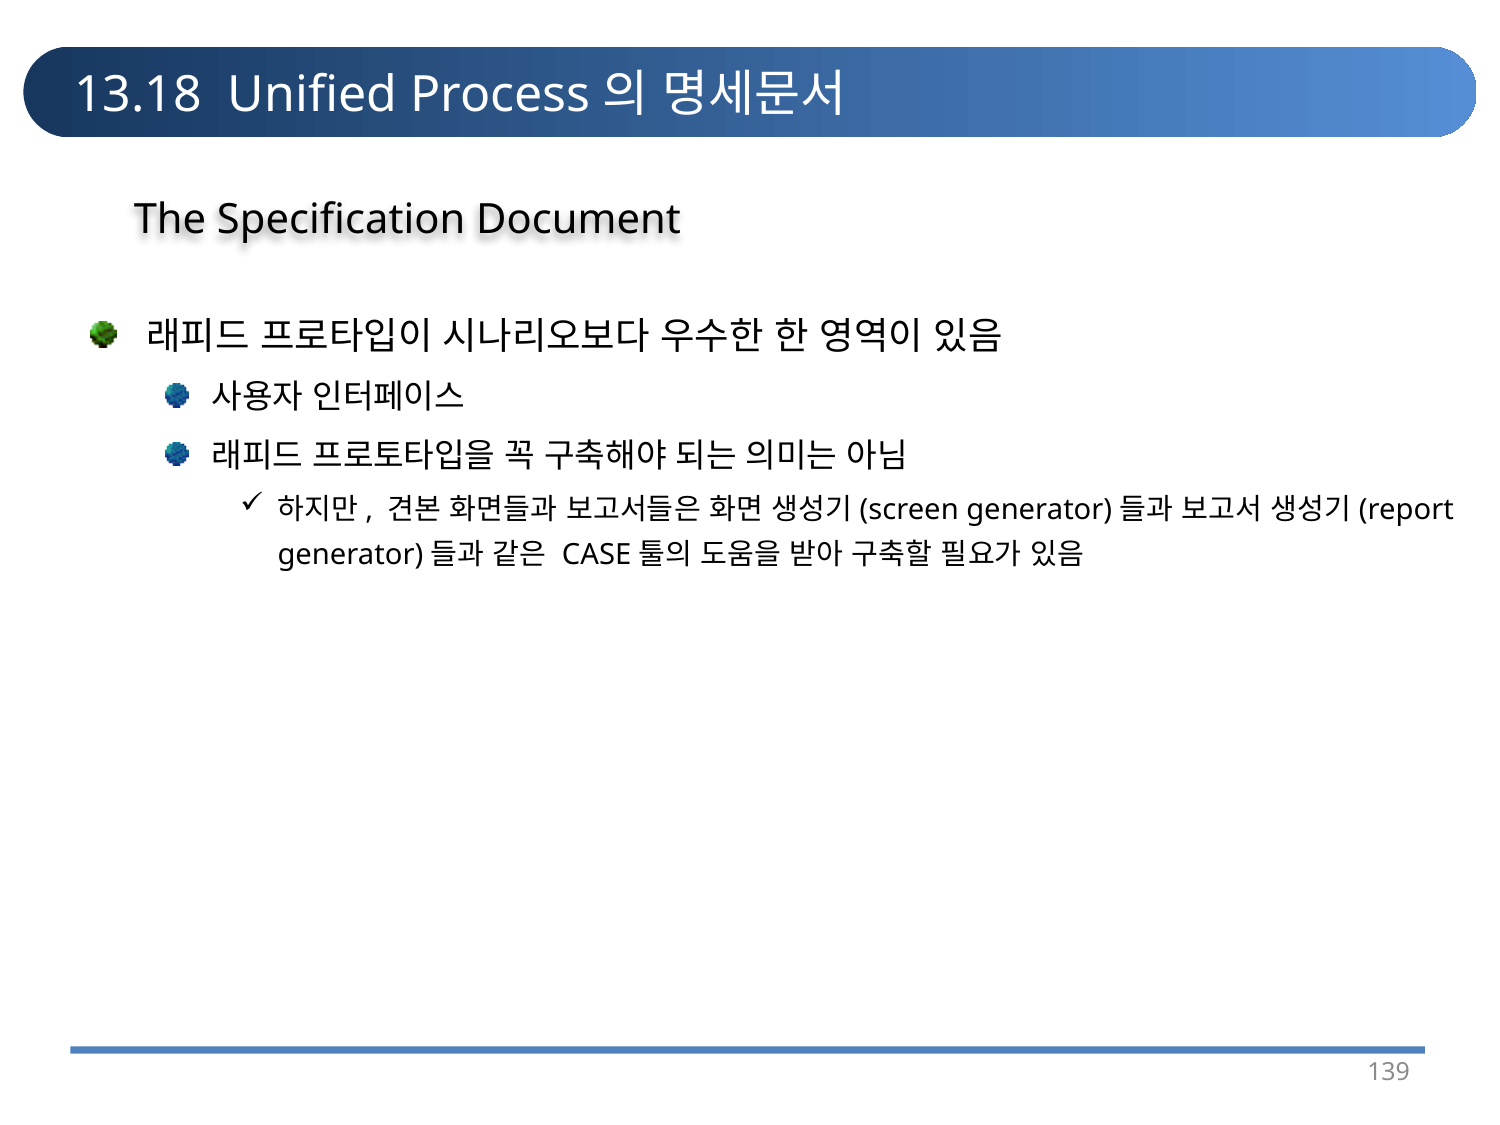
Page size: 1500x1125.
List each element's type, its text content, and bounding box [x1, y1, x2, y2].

picture [165, 442, 189, 466]
list 래피드 프로타입이 시나리오보다 우수한 한 영역이 있음 사용자 인터페이스 래피드 프로토타입을 꼭 구축해야 되는 의미는 아님 하지만, 견본 화면들과 보고서들은 화면 생성기(screen generator)들과 보고서 생성기(report generator)들과 같은 CASE툴의 도움을 받아 구축할 필요가 있음 [75, 290, 1471, 1005]
title 13.18 Unified Process의 명세문서 [59, 56, 1410, 126]
picture [90, 321, 117, 348]
picture [165, 383, 189, 408]
list The Specification Document [60, 180, 755, 255]
slide_number 139 [1074, 1042, 1425, 1103]
